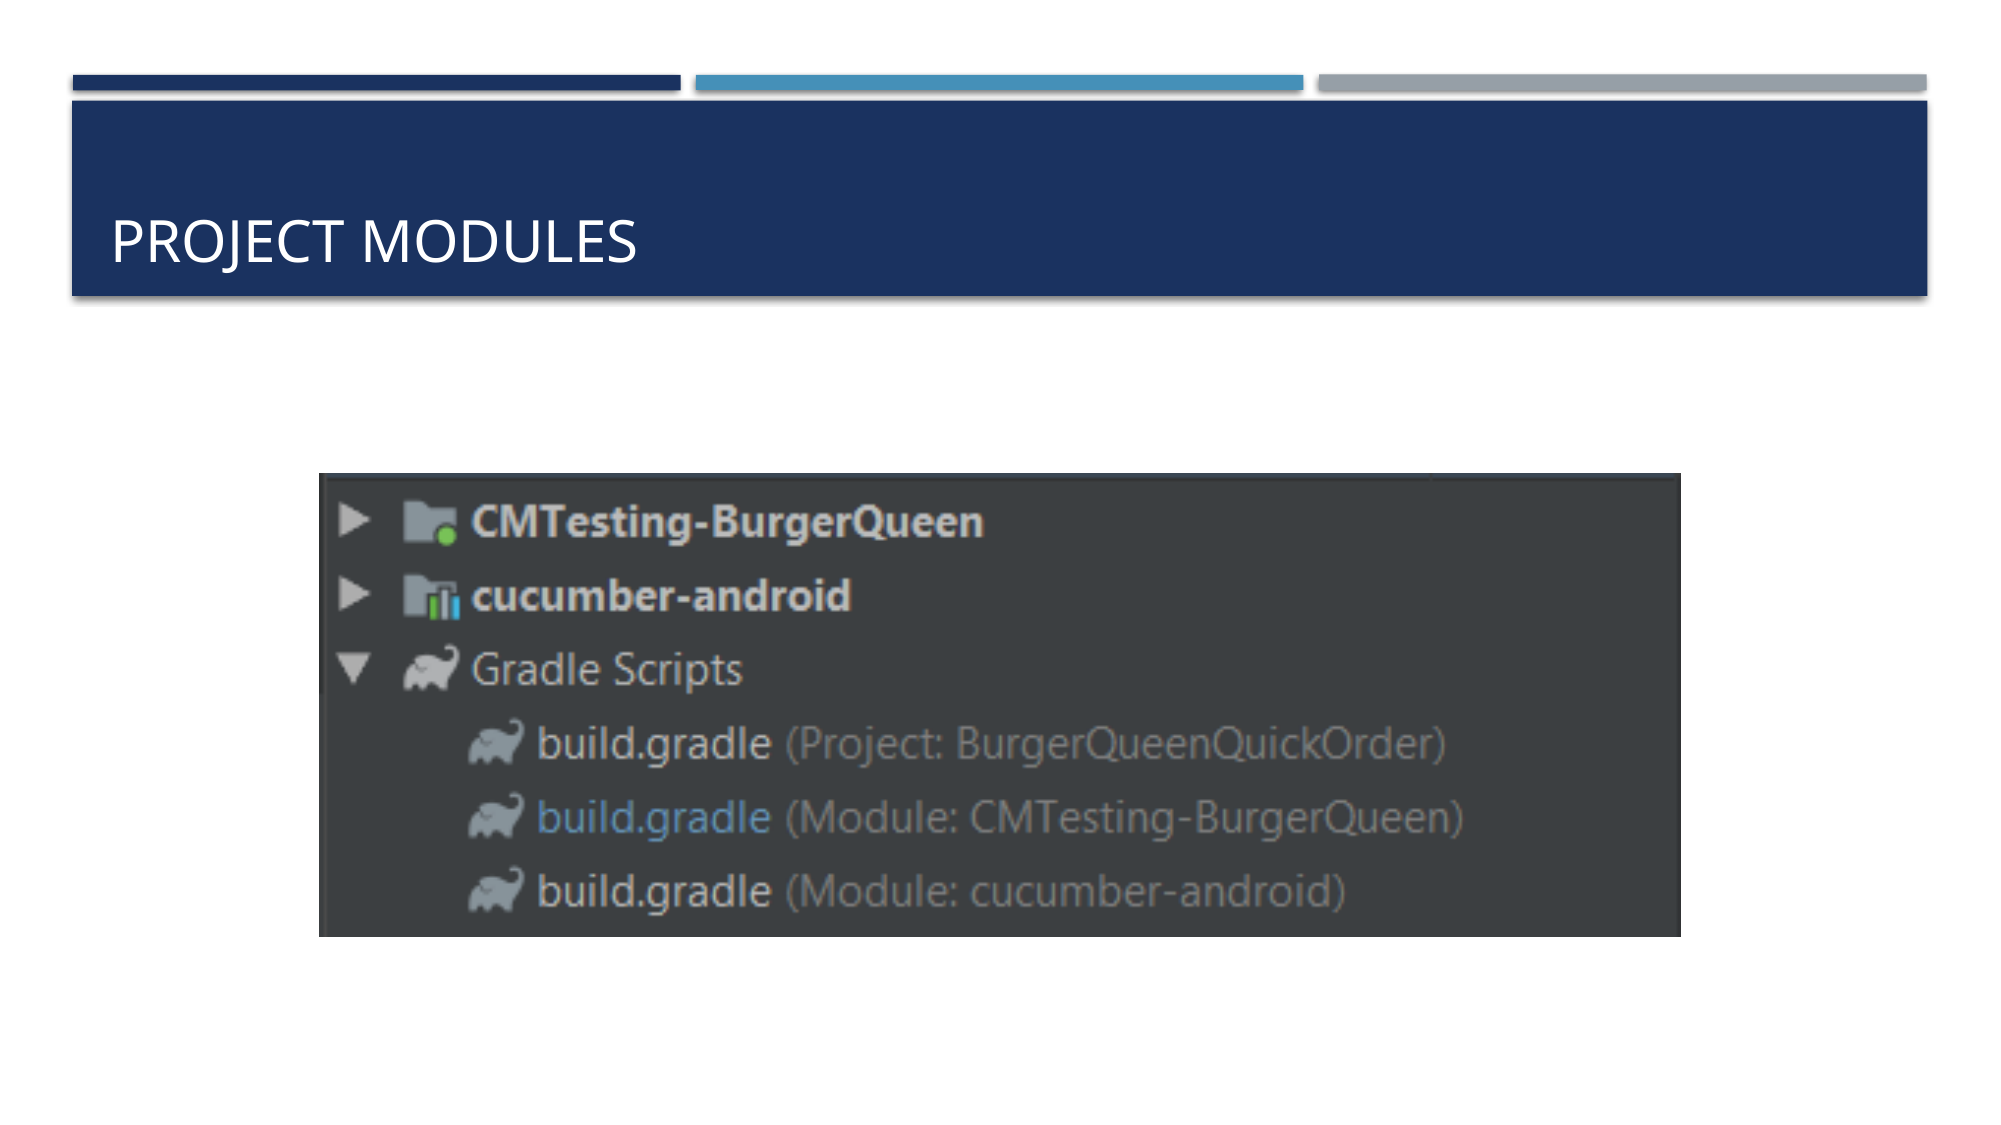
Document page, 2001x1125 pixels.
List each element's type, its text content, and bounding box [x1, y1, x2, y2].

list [319, 473, 1681, 937]
title PROJECT MODULES [95, 115, 1905, 282]
